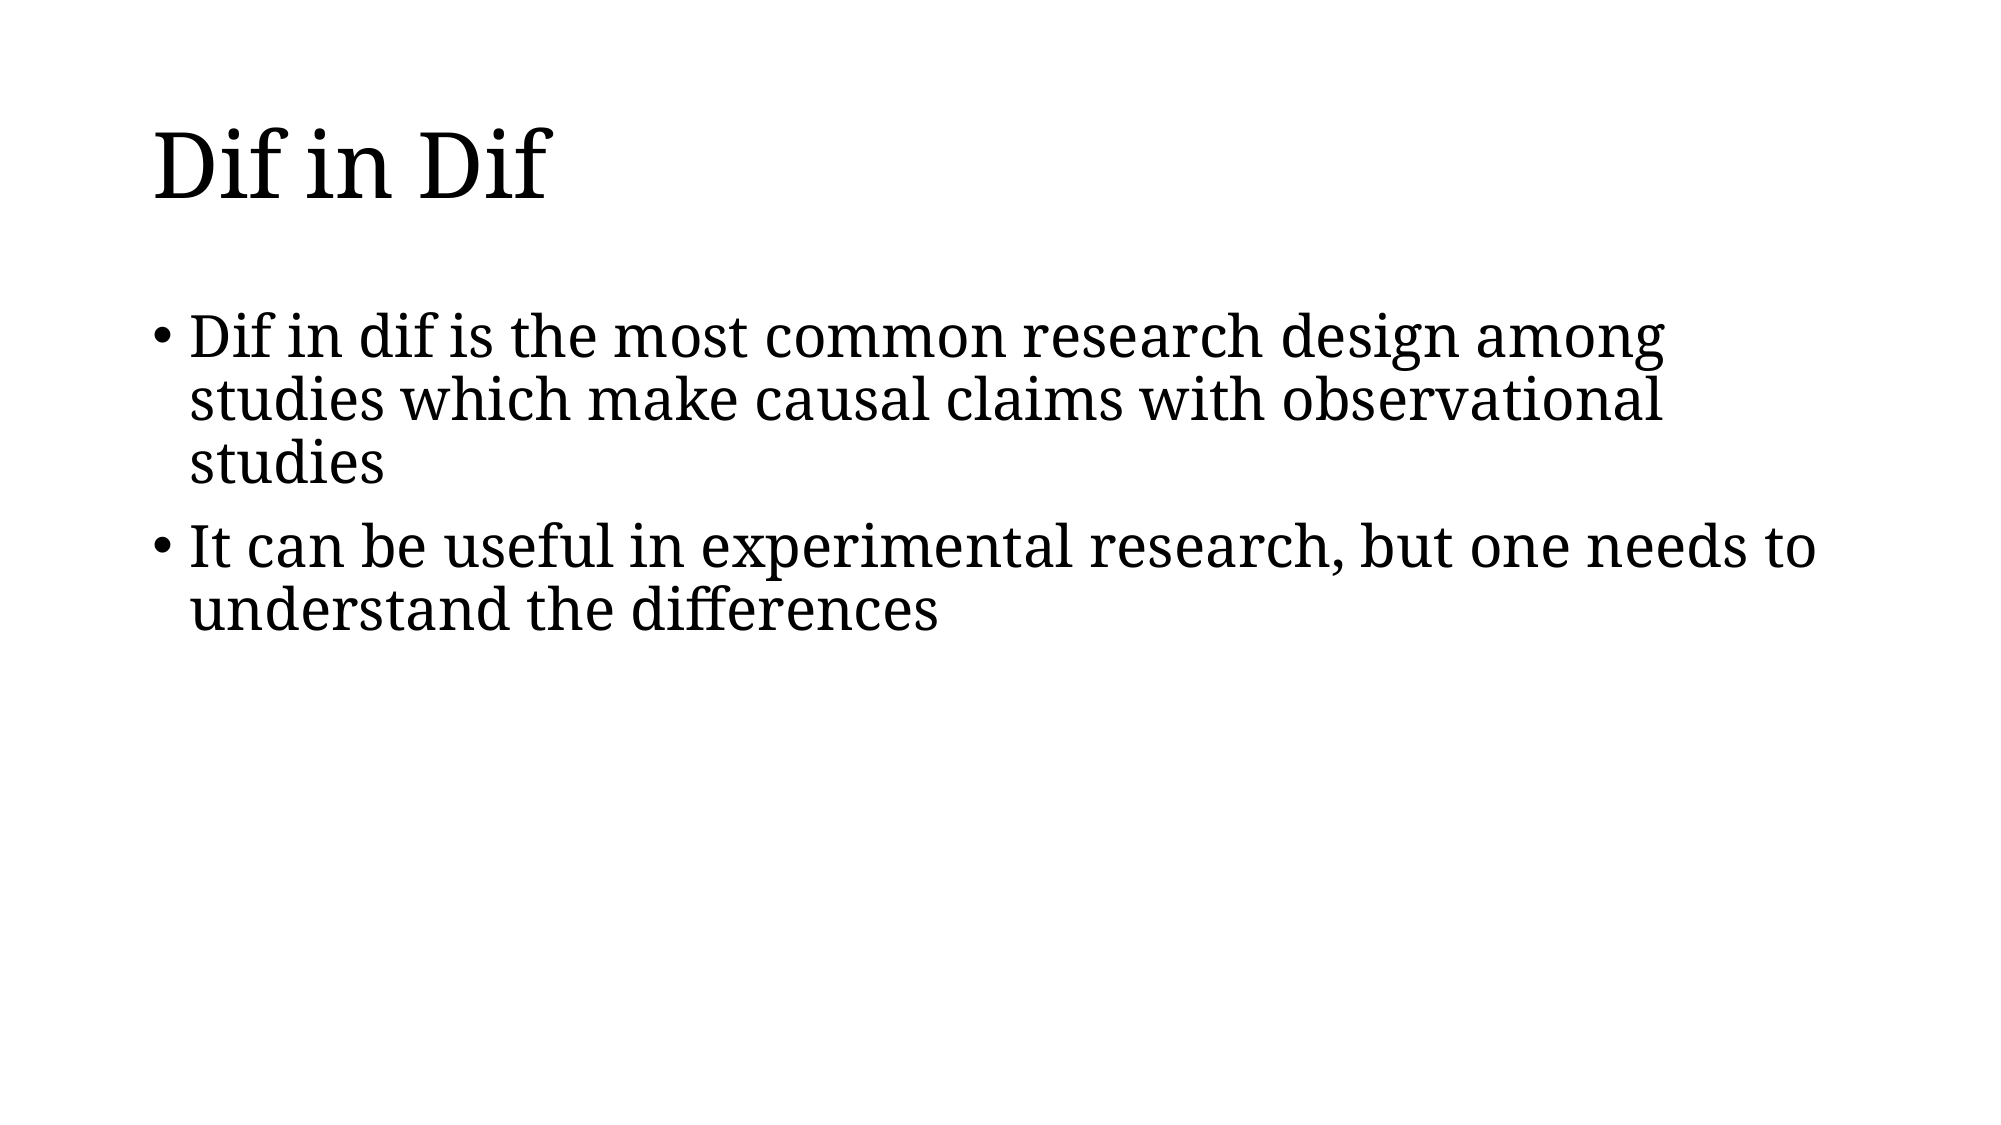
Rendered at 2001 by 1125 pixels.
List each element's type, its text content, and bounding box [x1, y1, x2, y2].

title Dif in Dif [137, 59, 1863, 278]
list Dif in dif is the most common research design among studies which make causal claims with observational studies It can be useful in experimental research, but one needs to understand the differences [137, 299, 1863, 1014]
